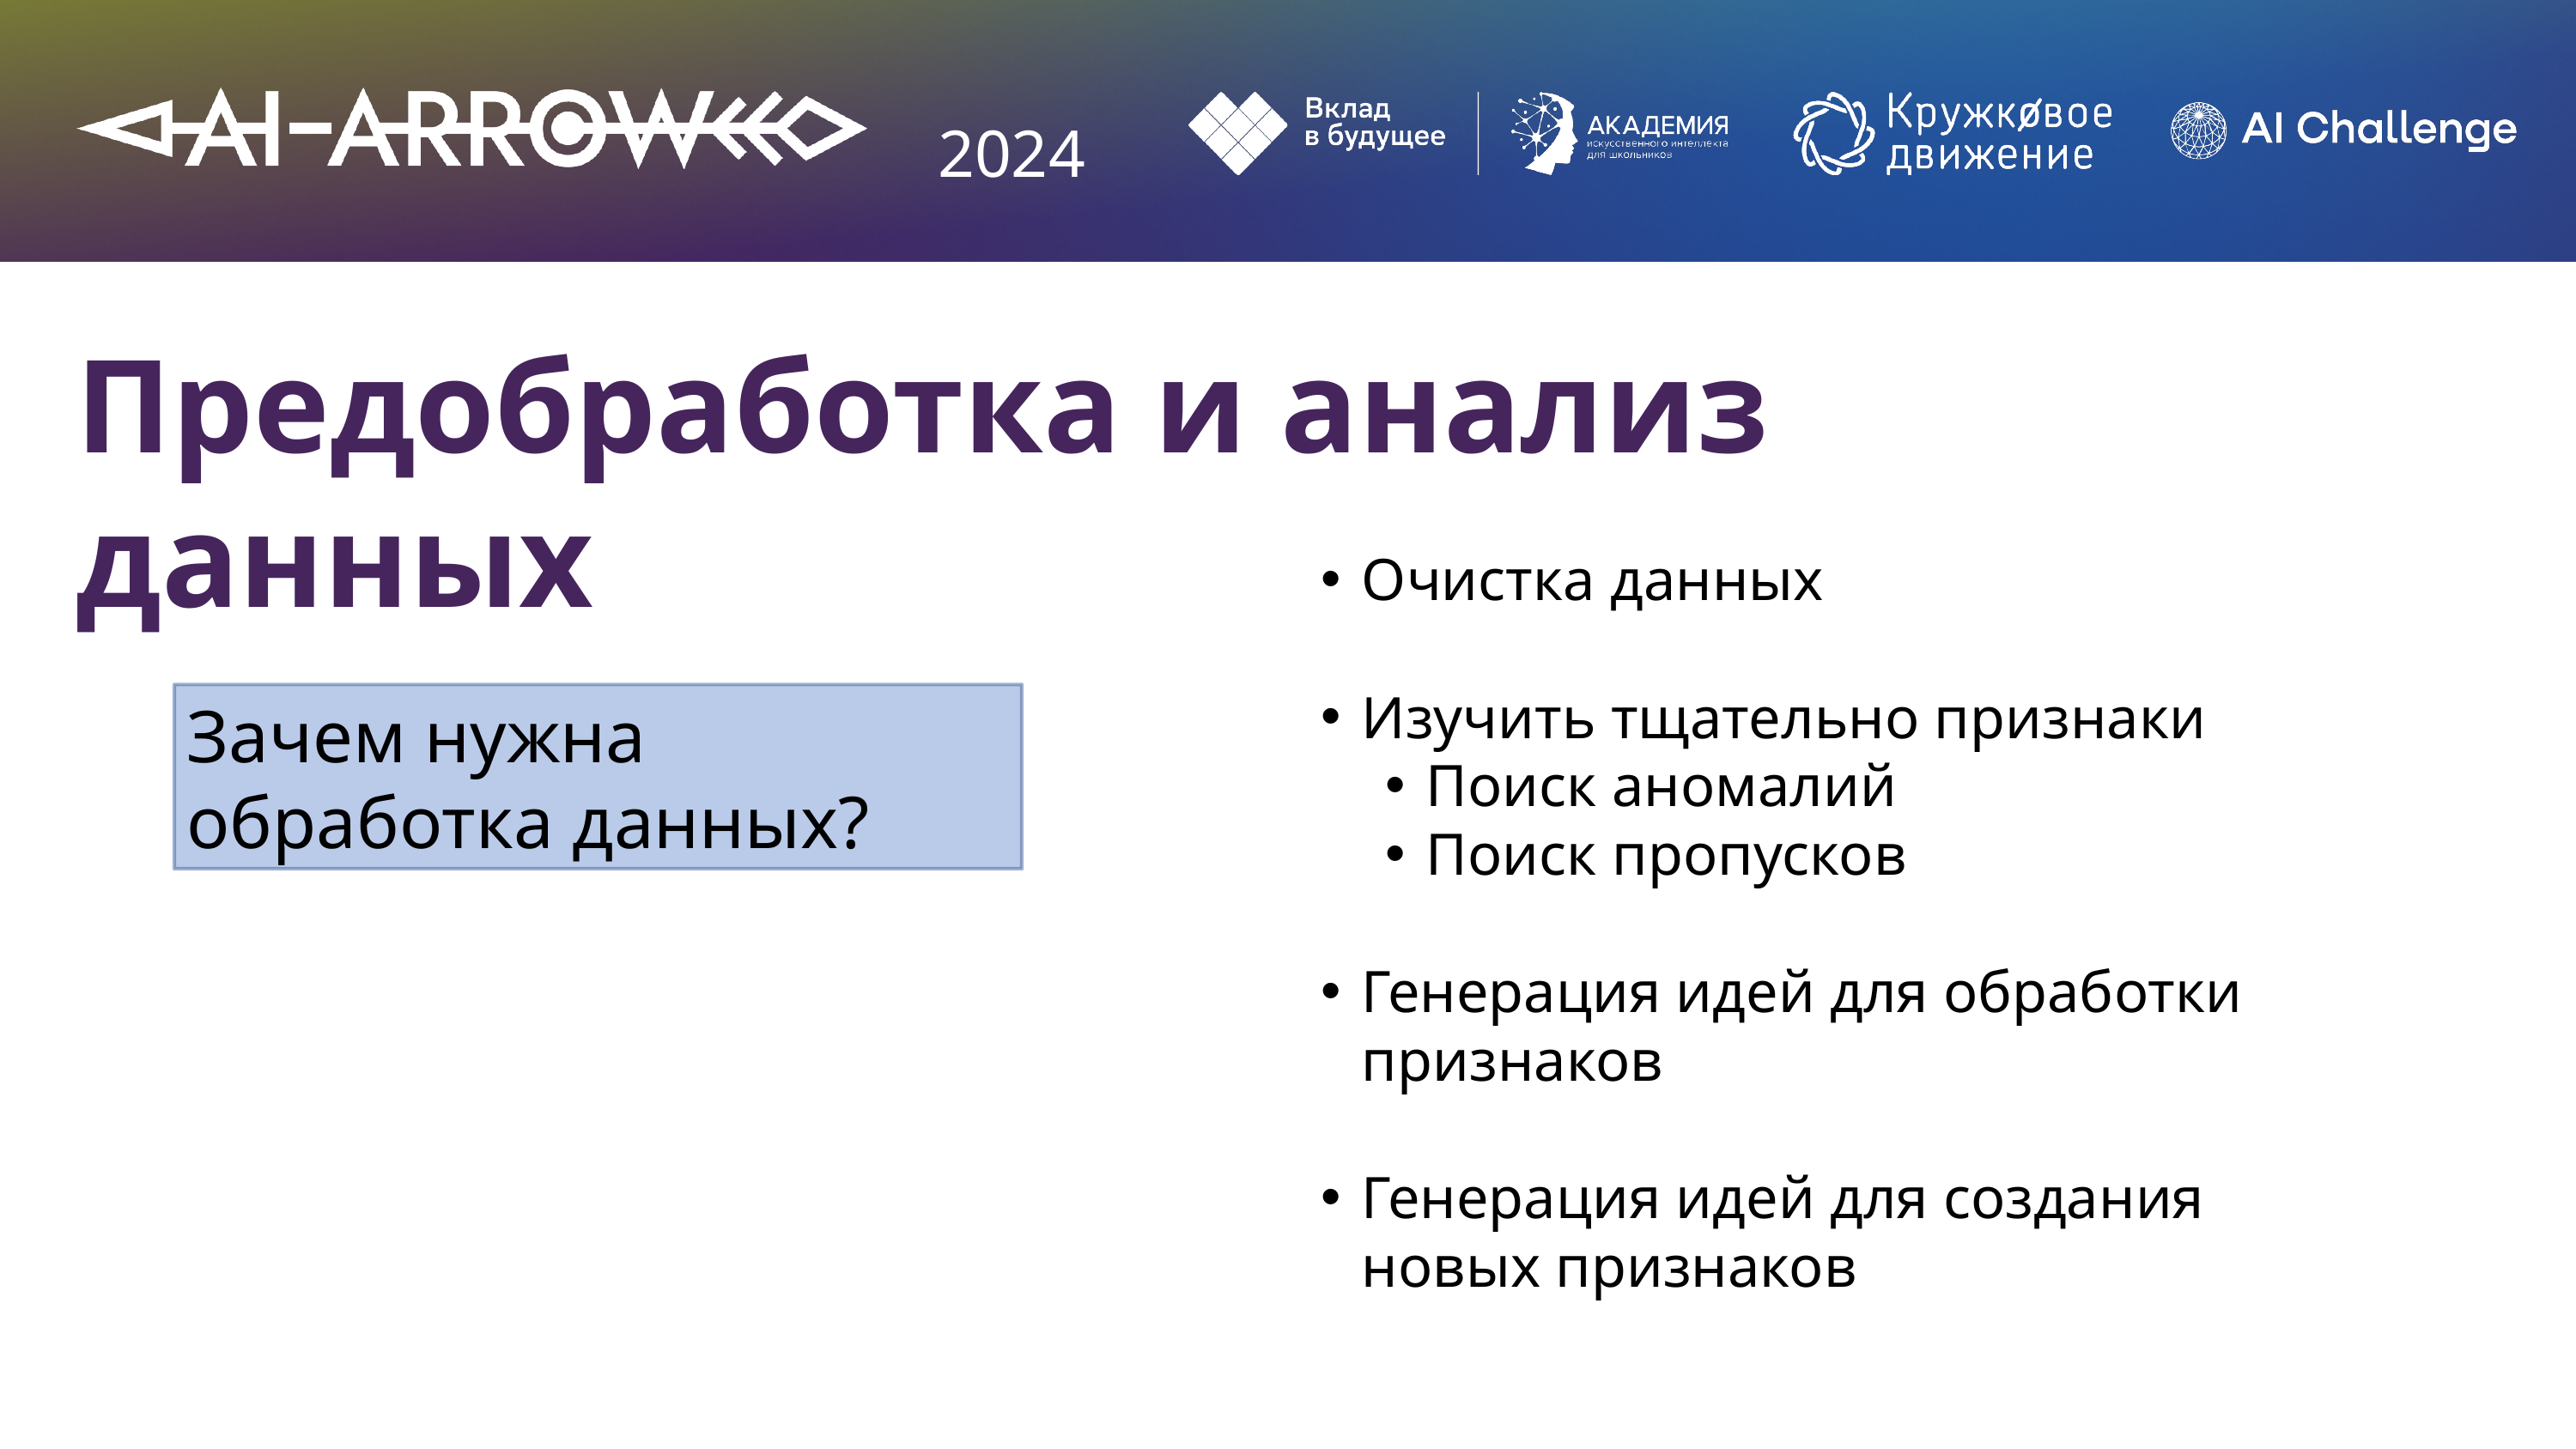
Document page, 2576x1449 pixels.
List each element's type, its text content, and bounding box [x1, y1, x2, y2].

text_box Предобработка и анализ данных [76, 324, 2220, 495]
picture [0, 0, 2576, 262]
text_box Зачем нужна обработка данных? [173, 682, 1024, 870]
text_box Очистка данных Изучить тщательно признаки Поиск аномалий Поиск пропусков Генерация идей для обработки признаков Генерация идей для создания новых признаков [1309, 537, 2381, 1306]
